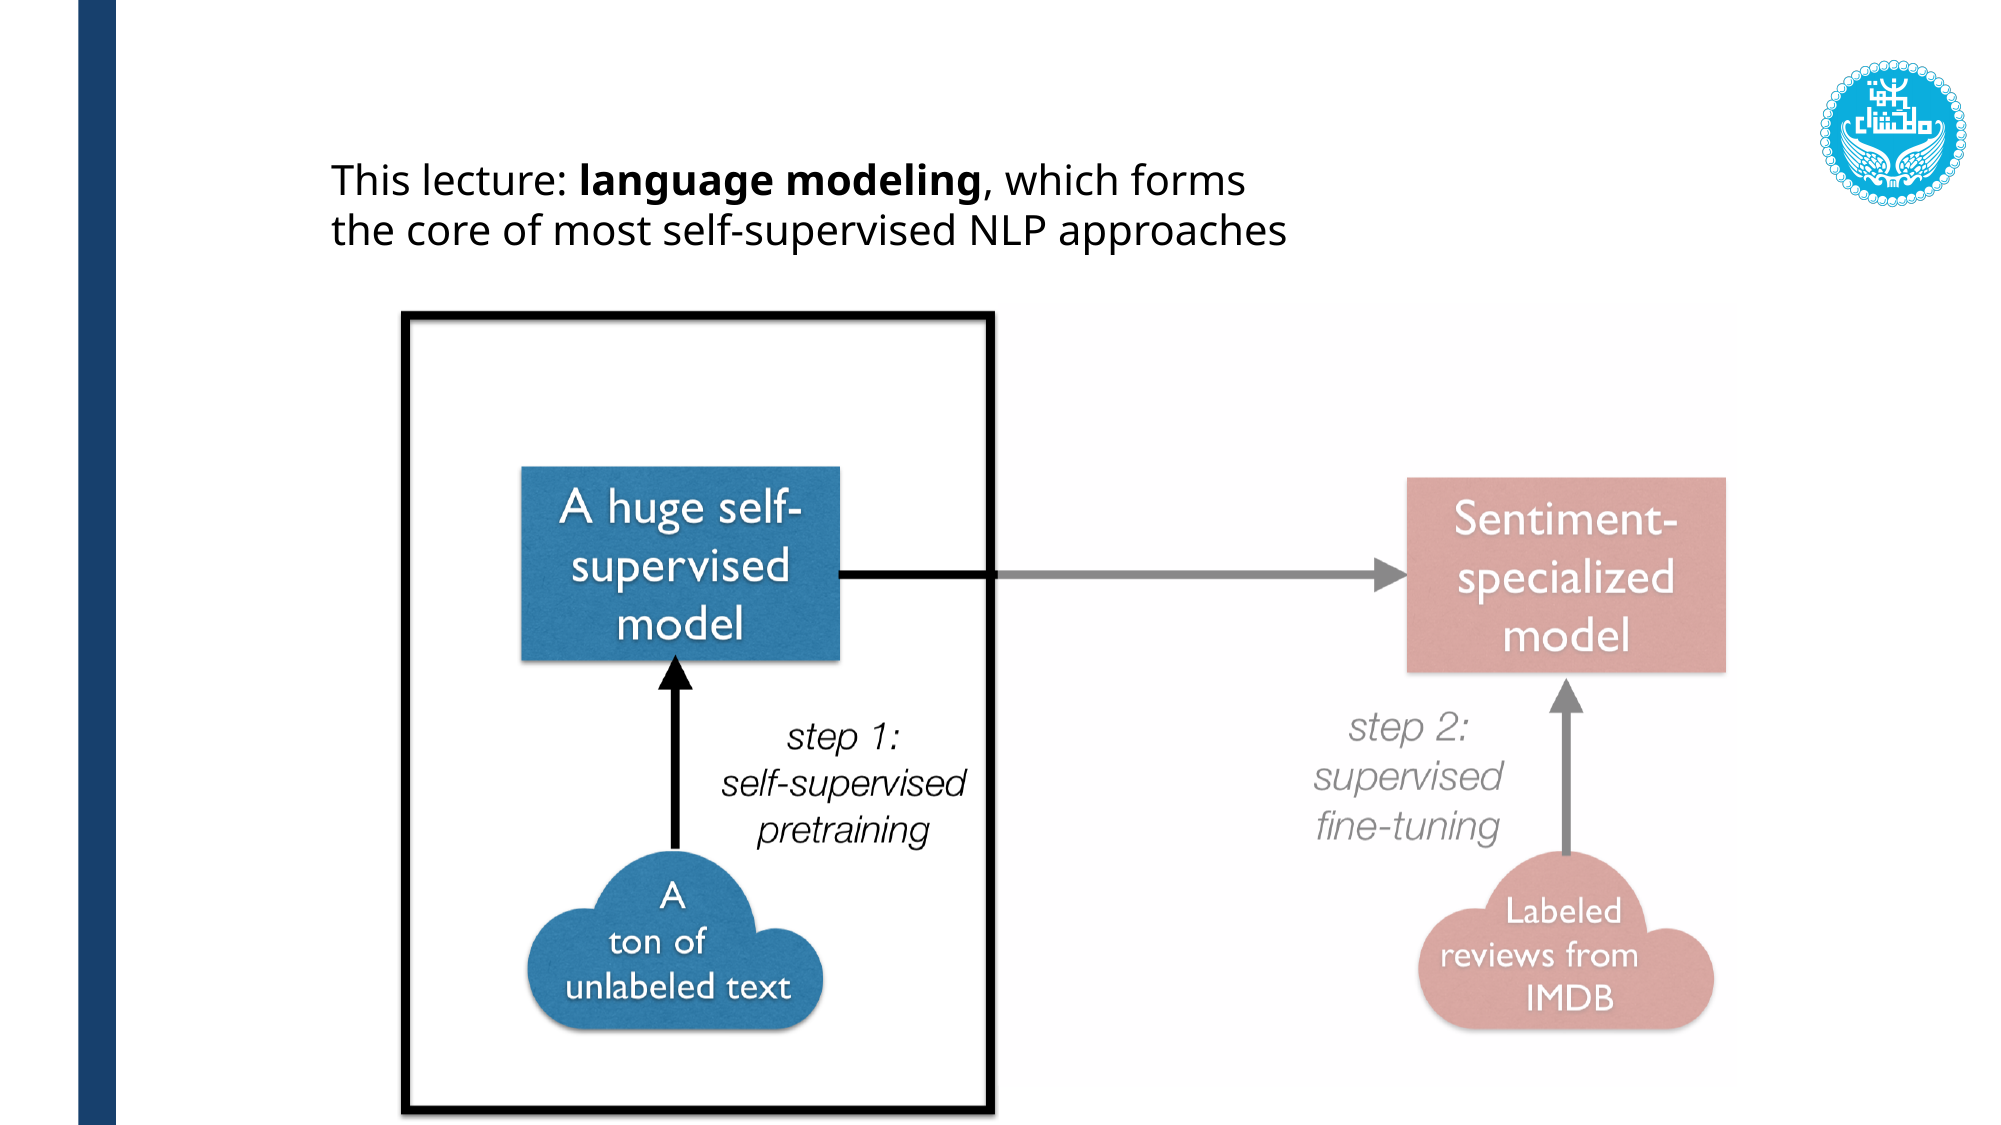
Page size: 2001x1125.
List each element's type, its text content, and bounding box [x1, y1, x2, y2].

text_box This lecture: language modeling, which forms the core of most self-supervised NLP approaches [316, 146, 1317, 262]
picture [1819, 58, 1968, 208]
picture [392, 303, 1737, 1125]
